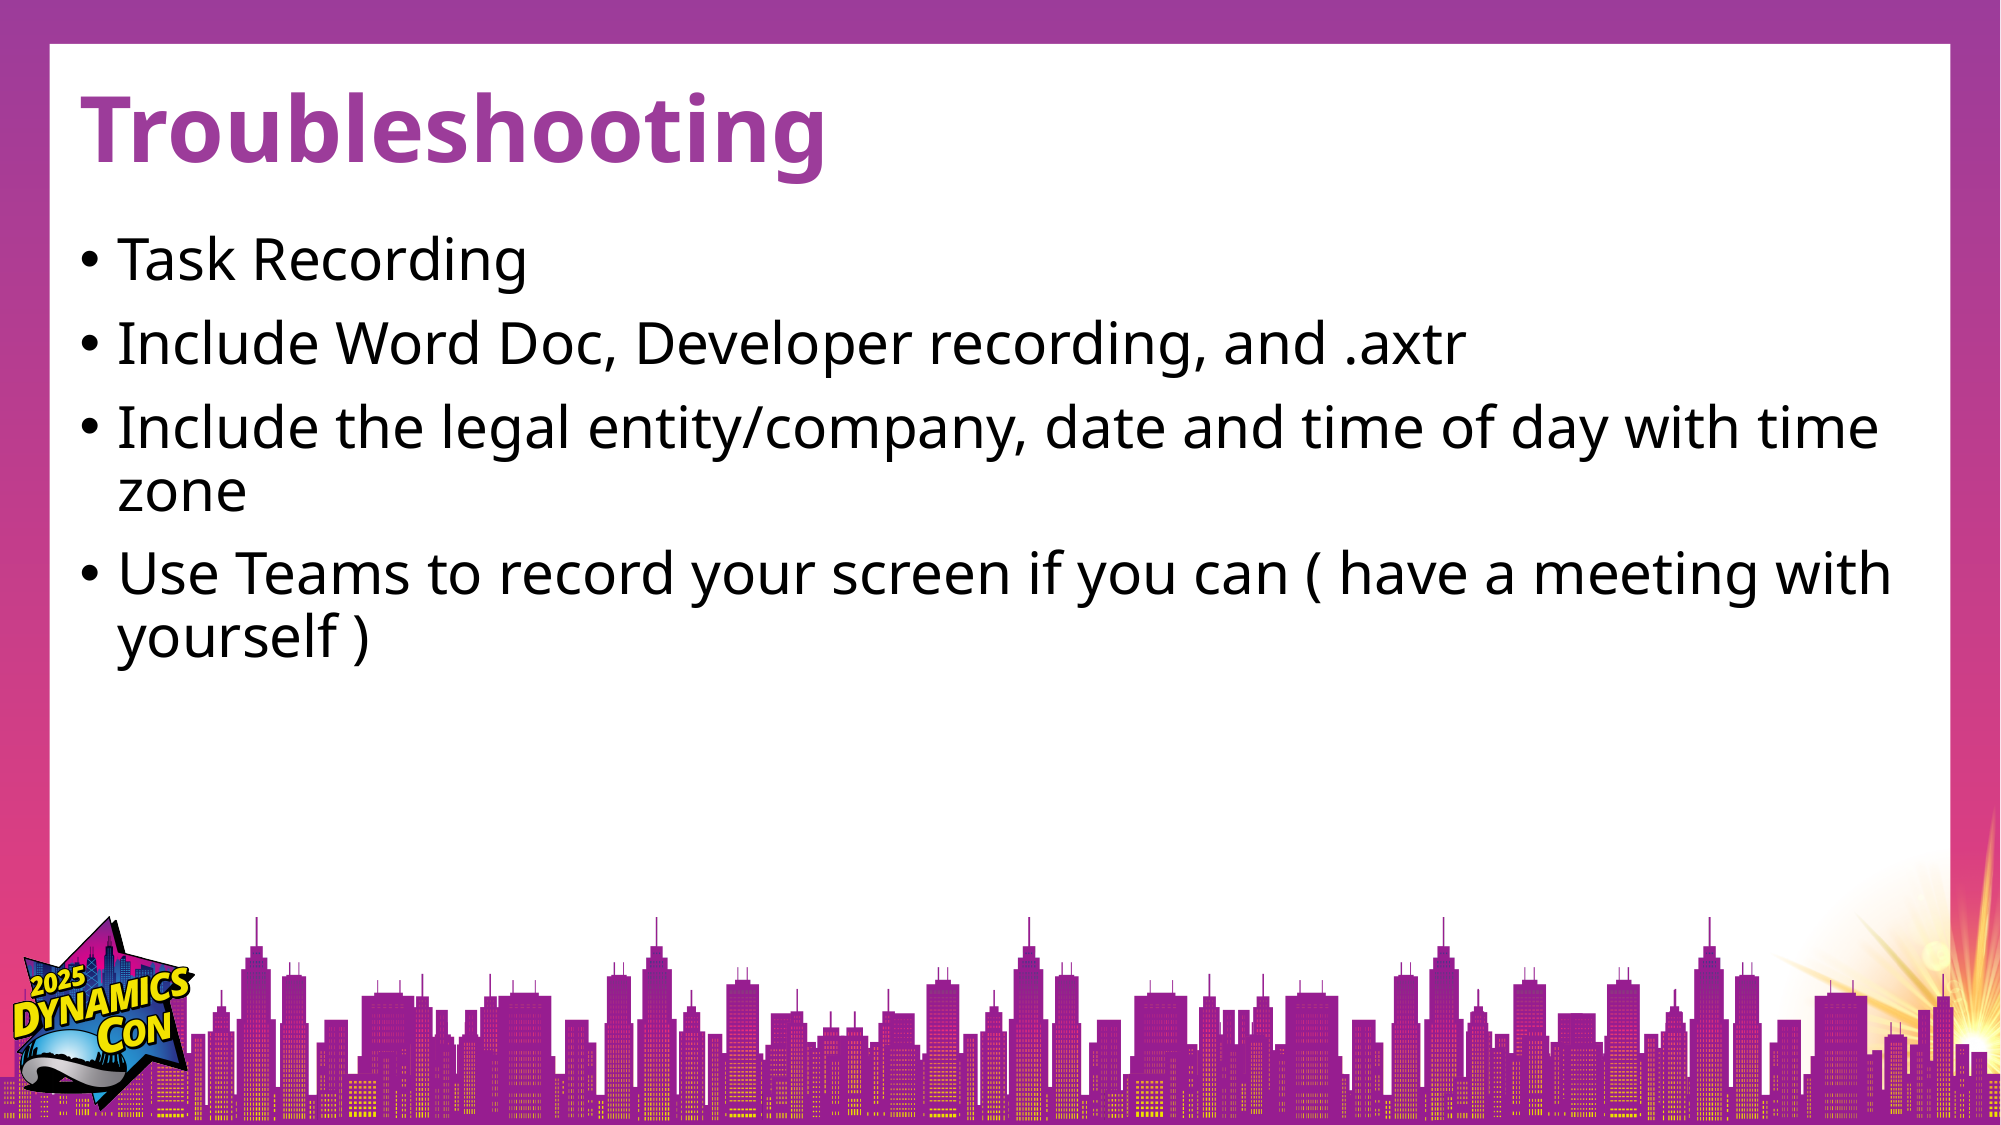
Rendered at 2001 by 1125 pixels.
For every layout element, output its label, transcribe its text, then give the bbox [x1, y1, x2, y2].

picture [13, 916, 195, 1111]
picture [1729, 1031, 1733, 1087]
picture [1758, 640, 2001, 1094]
title Troubleshooting [64, 60, 1932, 205]
list Task Recording Include Word Doc, Developer recording, and .axtr Include the legal entity/company, date and time of day with time zone Use Teams to record your screen if you can ( have a meeting with yourself ) [64, 222, 1932, 945]
